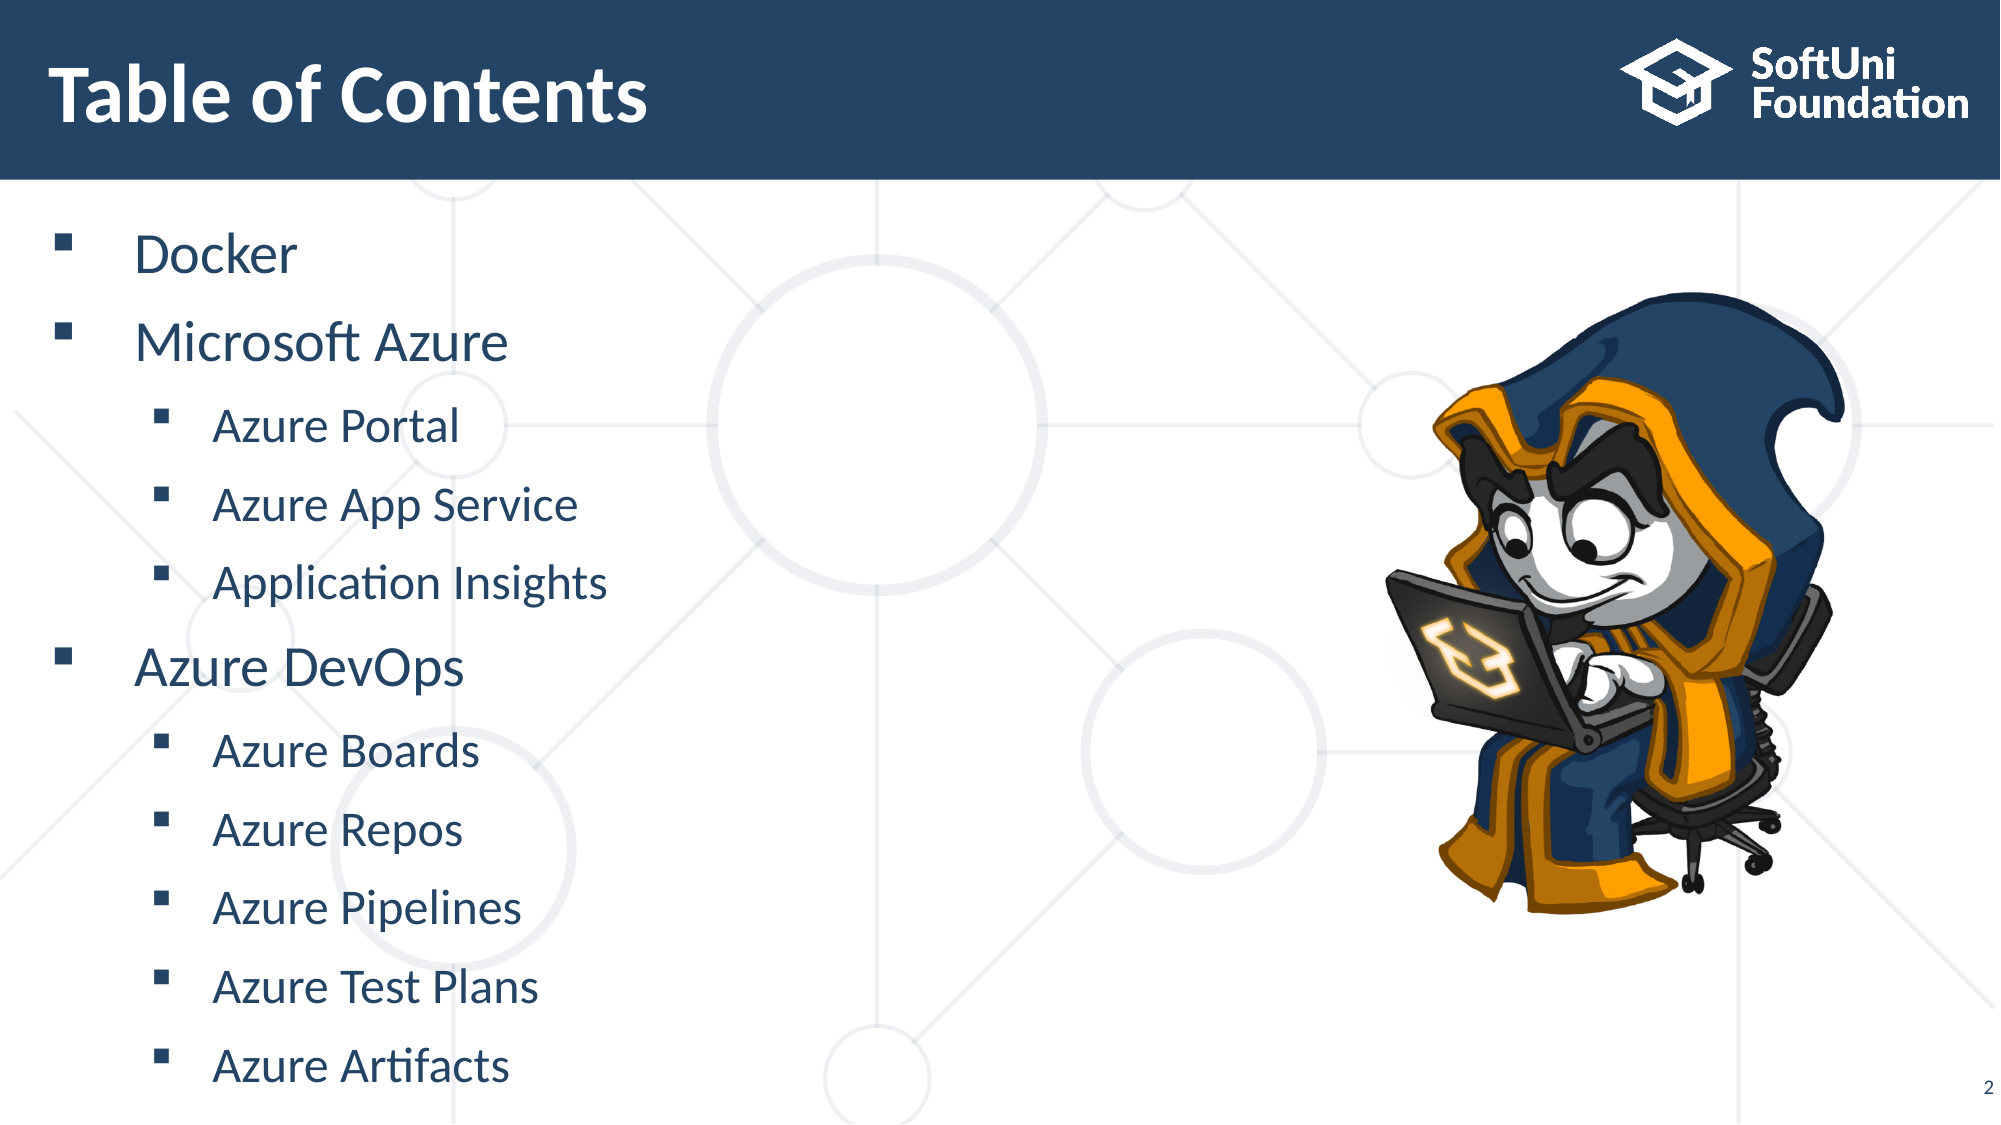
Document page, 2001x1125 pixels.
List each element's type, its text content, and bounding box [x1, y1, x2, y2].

picture [1619, 38, 1968, 126]
list Docker Microsoft Azure Azure Portal Azure App Service Application Insights Azure DevOps Azure Boards Azure Repos Azure Pipelines Azure Test Plans Azure Artifacts [32, 209, 1464, 1109]
picture [1464, 231, 1884, 951]
title Table of Contents [31, 16, 1591, 162]
slide_number 2 [1929, 1070, 2000, 1103]
